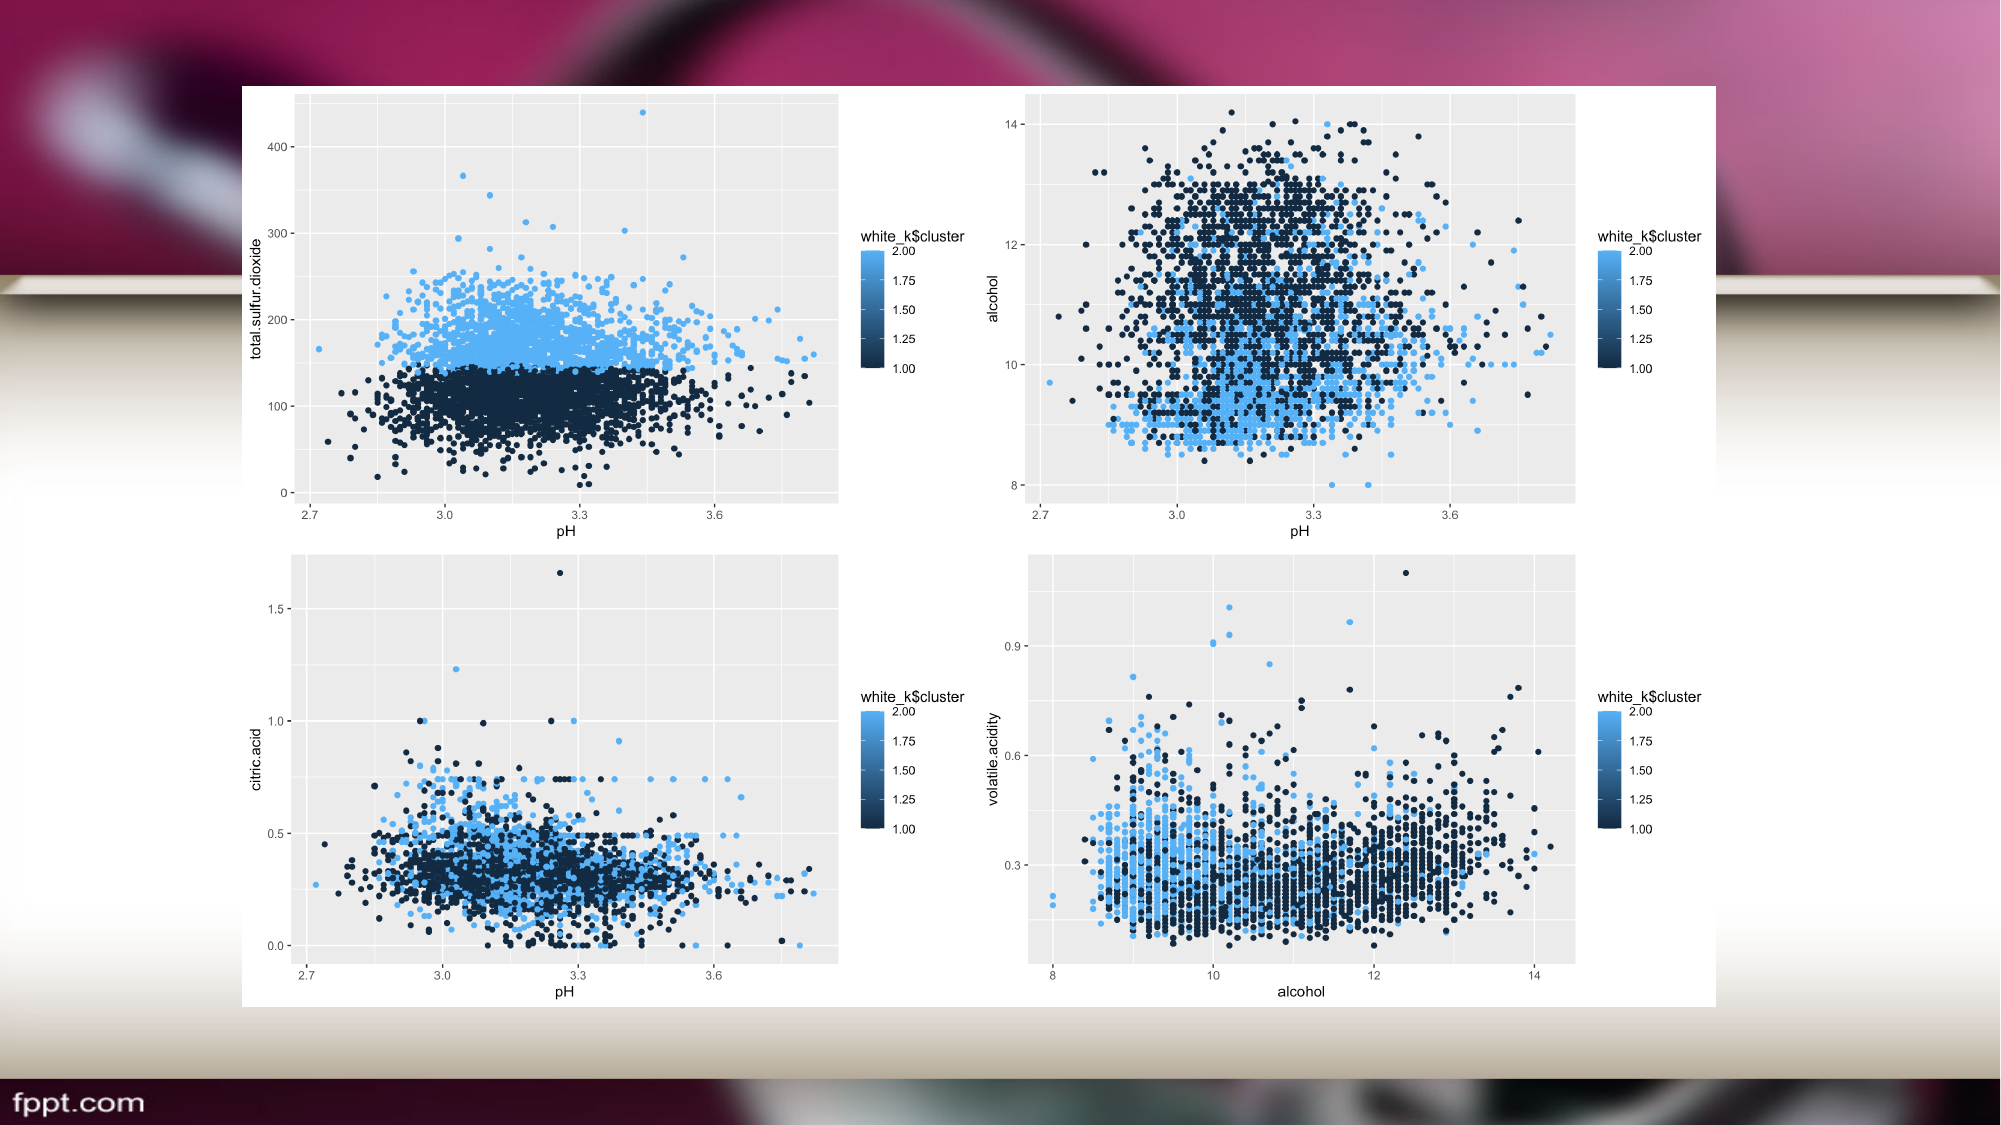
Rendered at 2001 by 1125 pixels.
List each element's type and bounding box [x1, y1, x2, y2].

list [242, 86, 1716, 1007]
picture [0, 0, 2001, 1125]
